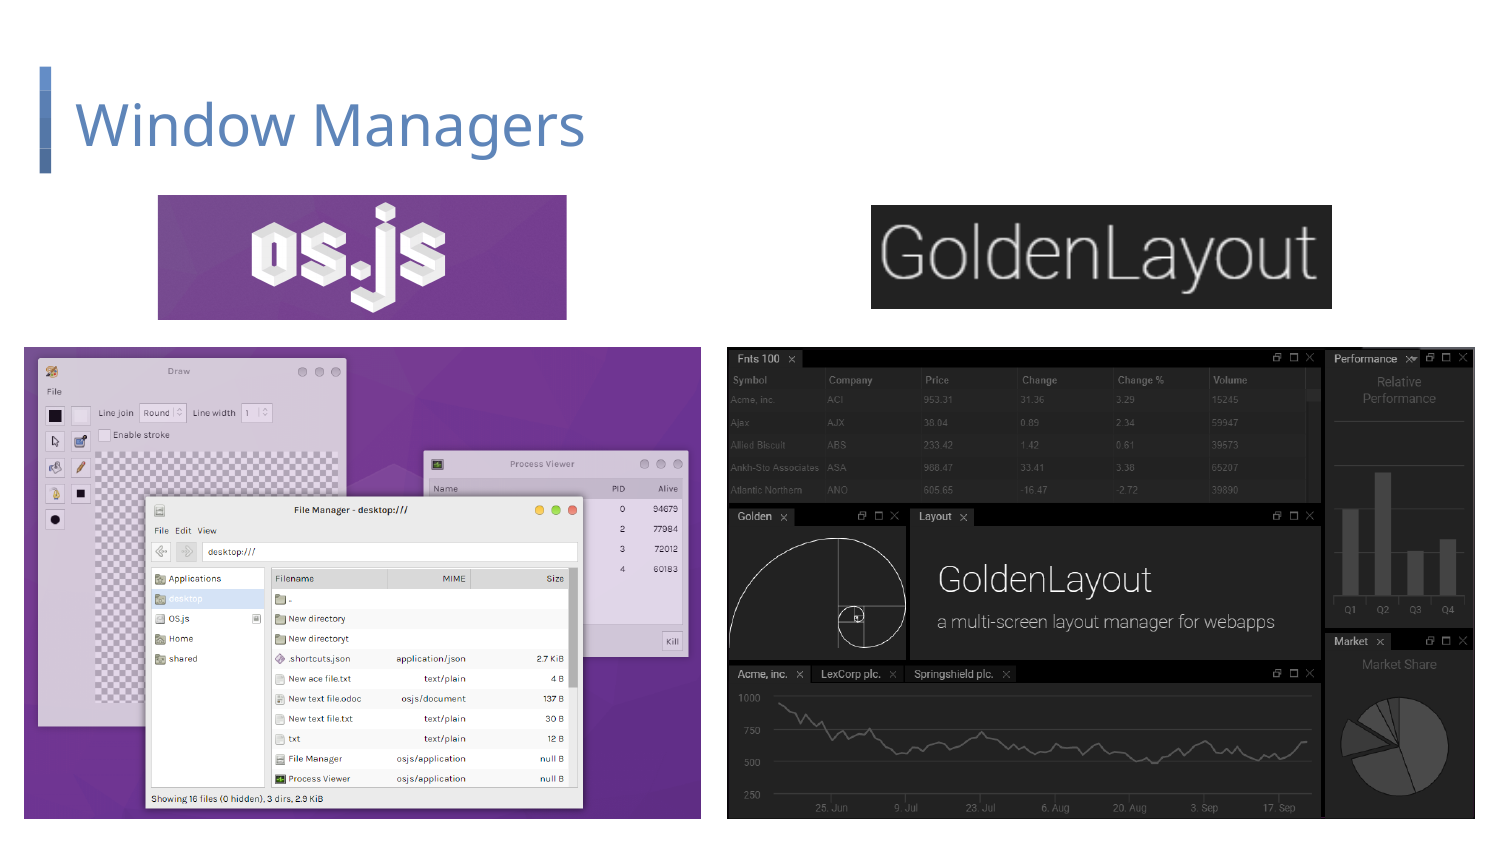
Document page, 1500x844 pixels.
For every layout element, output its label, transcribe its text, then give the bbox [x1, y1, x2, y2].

picture [157, 195, 567, 320]
picture [23, 347, 701, 819]
picture [870, 205, 1332, 310]
title Window Managers [60, 72, 1449, 167]
picture [727, 347, 1476, 819]
